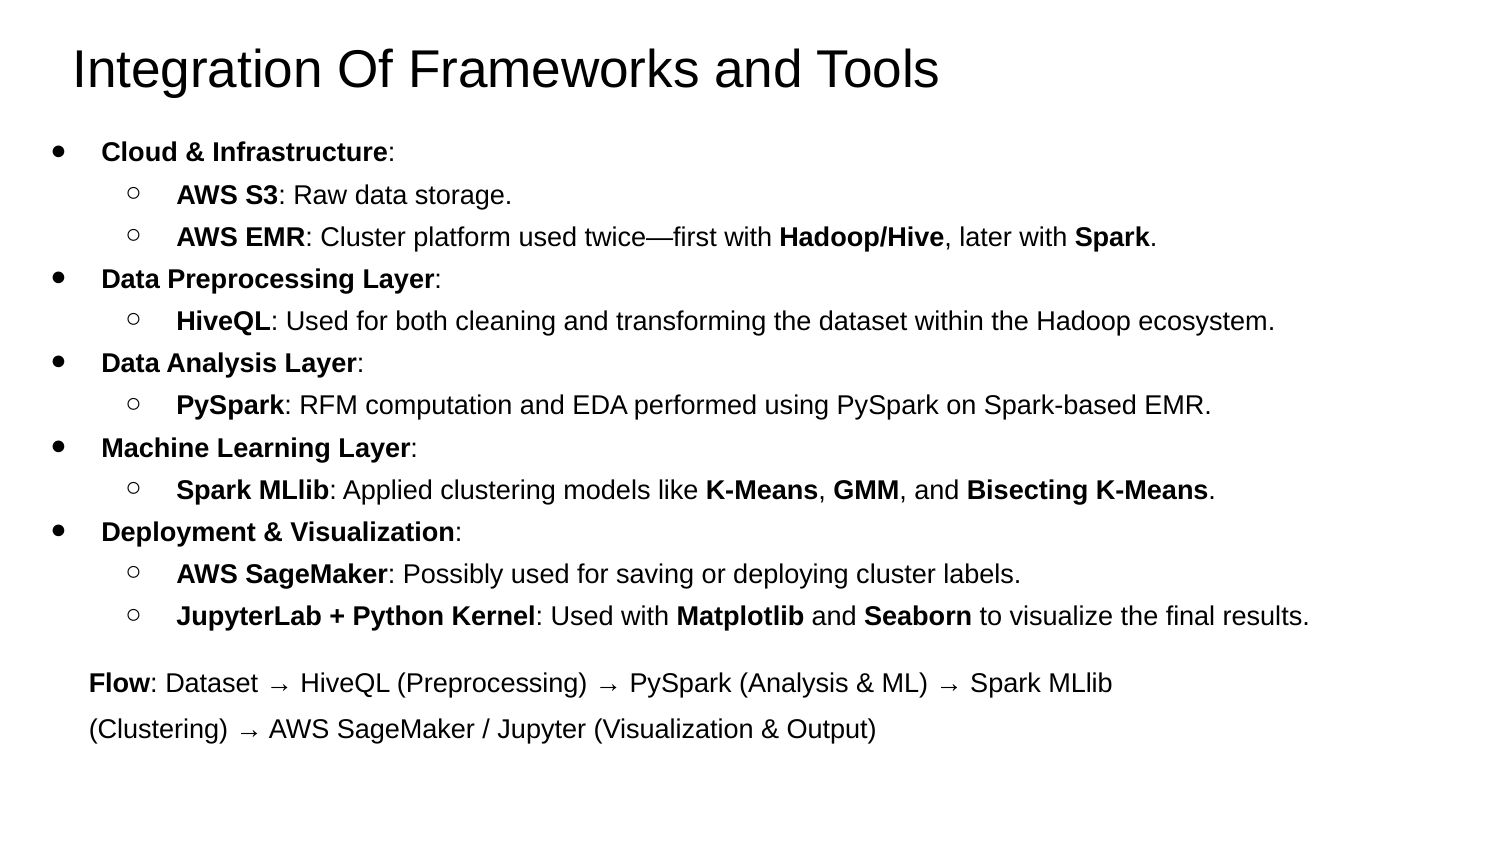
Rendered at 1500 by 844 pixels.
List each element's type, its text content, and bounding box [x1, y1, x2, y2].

text_box Cloud & Infrastructure: AWS S3: Raw data storage. AWS EMR: Cluster platform used twice—first with Hadoop/Hive, later with Spark. Data Preprocessing Layer: HiveQL: Used for both cleaning and transforming the dataset within the Hadoop ecosystem. Data Analysis Layer: PySpark: RFM computation and EDA performed using PySpark on Spark-based EMR. Machine Learning Layer: Spark MLlib: Applied clustering models like K-Means, GMM, and Bisecting K-Means. Deployment & Visualization: AWS SageMaker: Possibly used for saving or deploying cluster labels. JupyterLab + Python Kernel: Used with Matplotlib and Seaborn to visualize the final results. Flow: Dataset → HiveQL (Preprocessing) → PySpark (Analysis & ML) → Spark MLlib (Clustering) → AWS SageMaker / Jupyter (Visualization & Output) [11, 166, 1384, 614]
title Integration Of Frameworks and Tools [57, 19, 1430, 114]
list [32, 128, 1430, 705]
